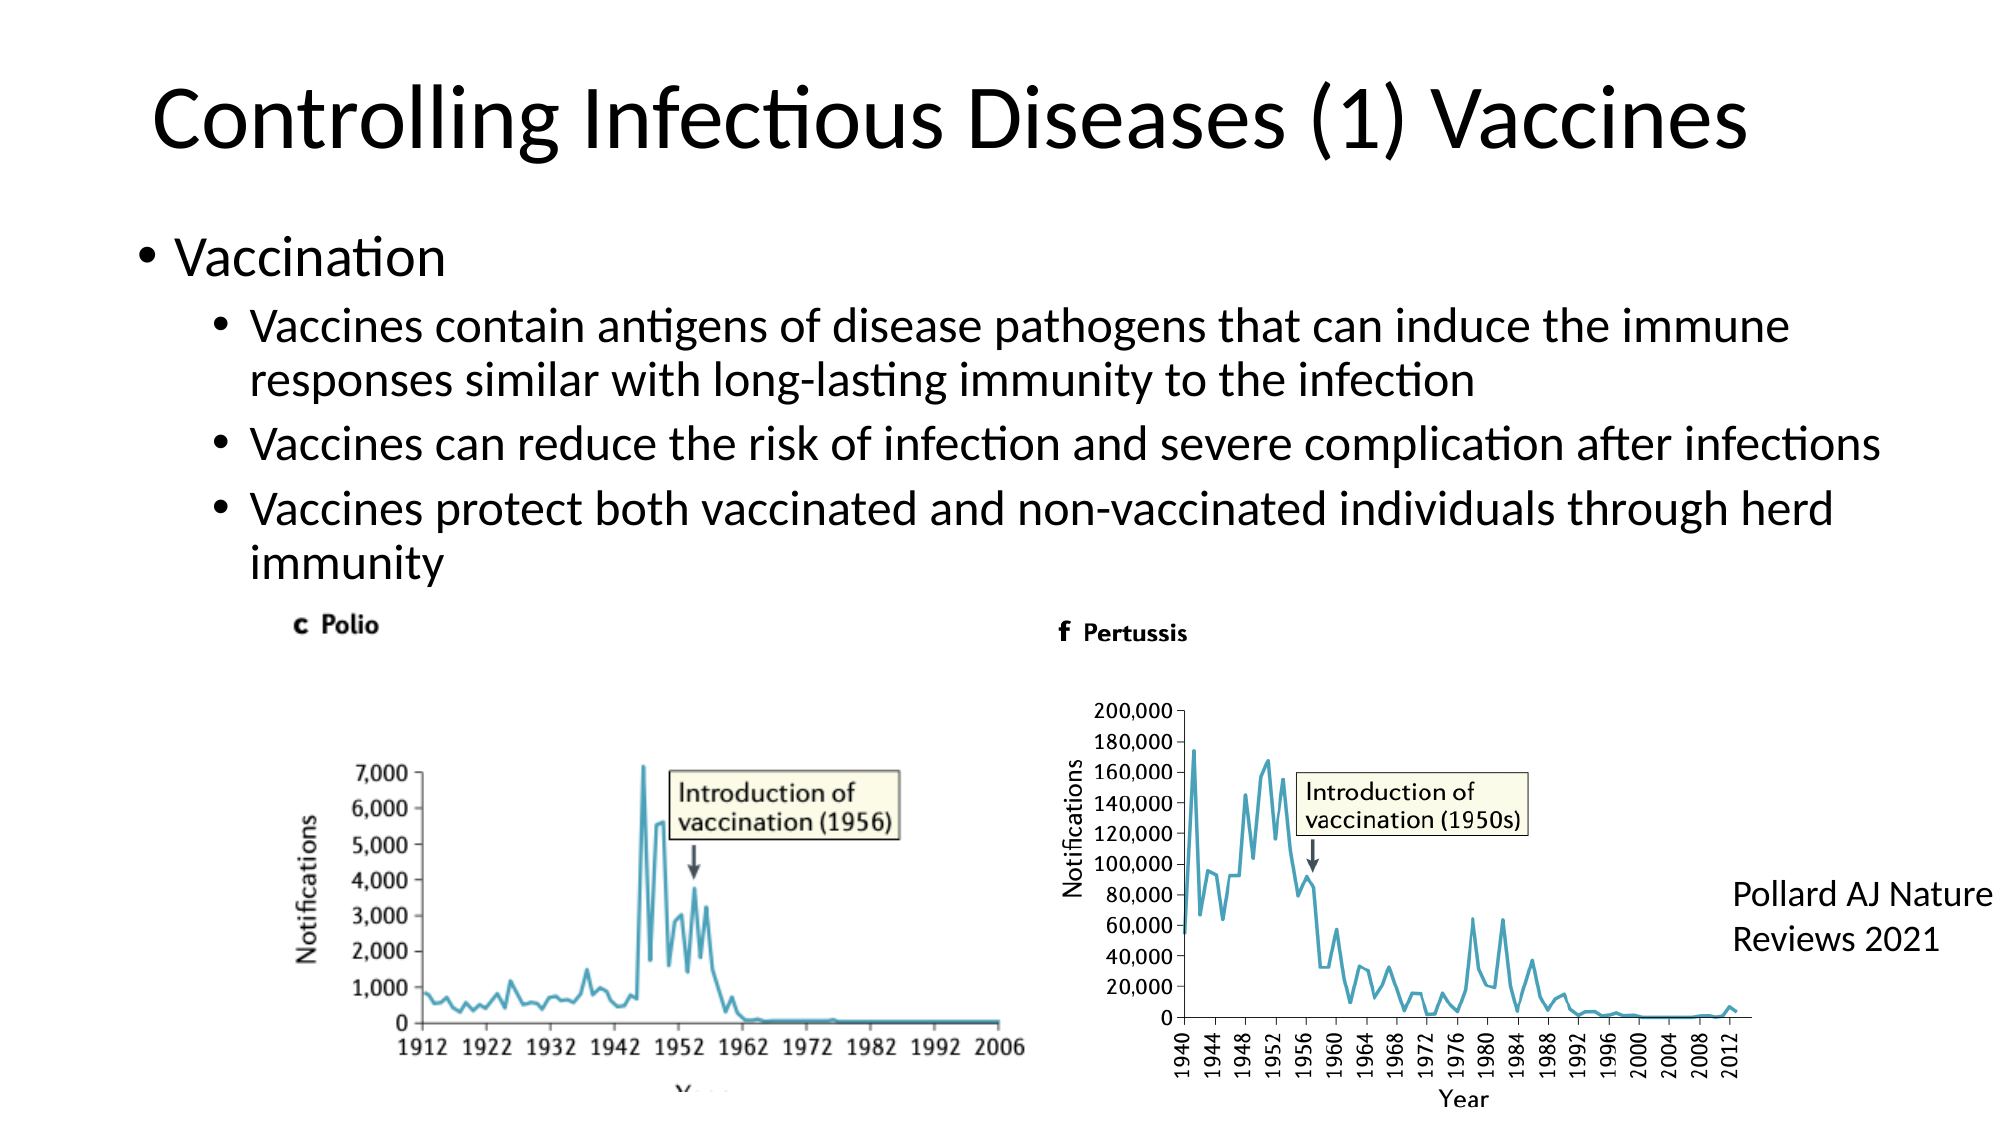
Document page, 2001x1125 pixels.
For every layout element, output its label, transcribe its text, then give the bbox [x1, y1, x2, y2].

list Vaccination Vaccines contain antigens of disease pathogens that can induce the immune responses similar with long-lasting immunity to the infection Vaccines can reduce the risk of infection and severe complication after infections Vaccines protect both vaccinated and non-vaccinated individuals through herd immunity [122, 218, 1950, 1125]
picture [243, 589, 1809, 1125]
text_box Pollard AJ Nature Reviews 2021 [1809, 862, 2000, 967]
title Controlling Infectious Diseases (1) Vaccines [137, 9, 1863, 228]
